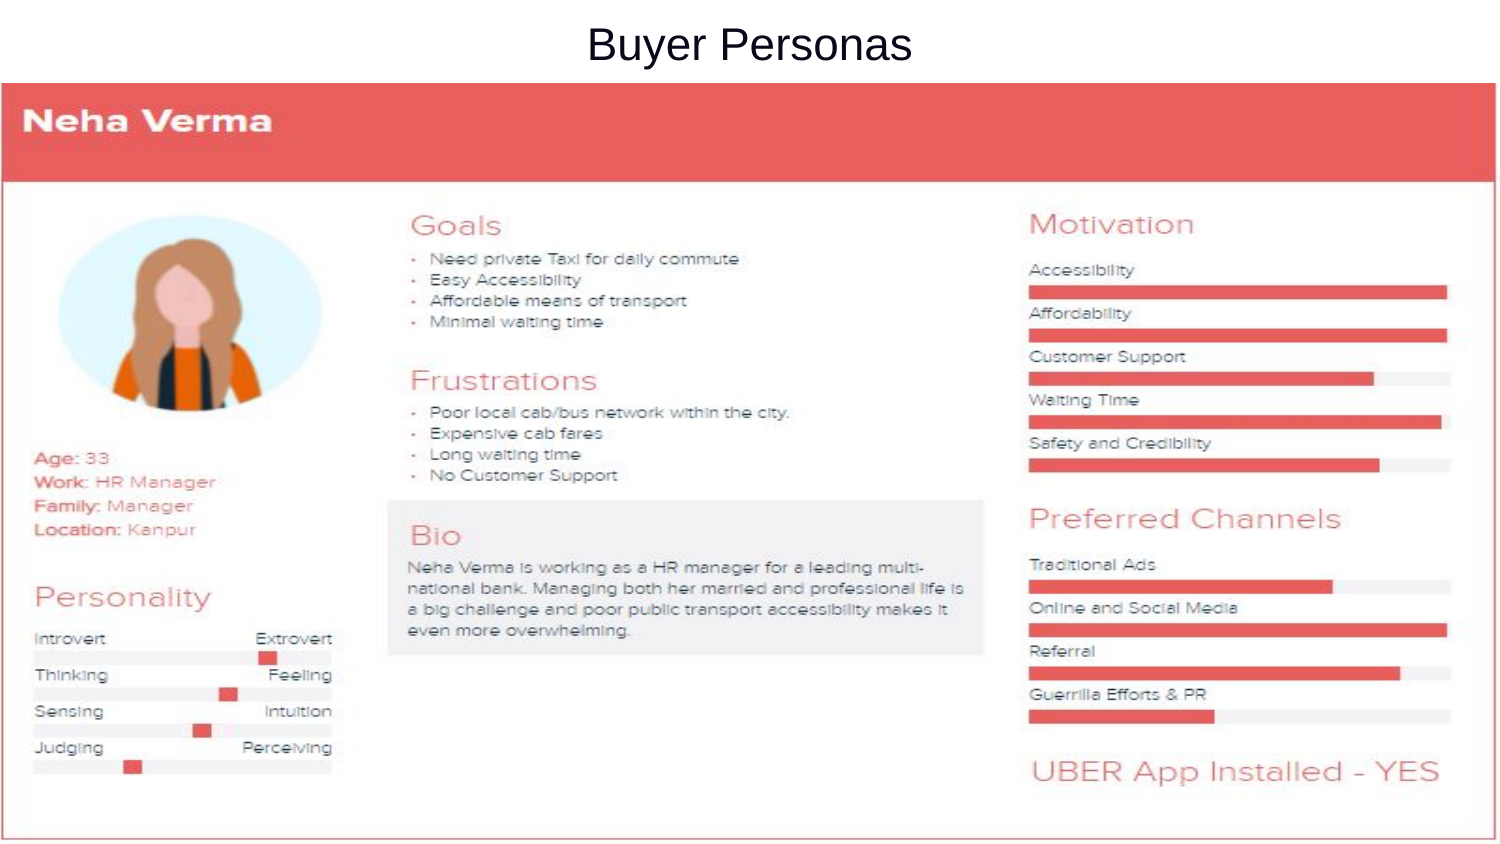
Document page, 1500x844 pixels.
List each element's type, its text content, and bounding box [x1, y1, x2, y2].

text_box Buyer Personas [188, 0, 1312, 81]
picture [0, 83, 1500, 844]
